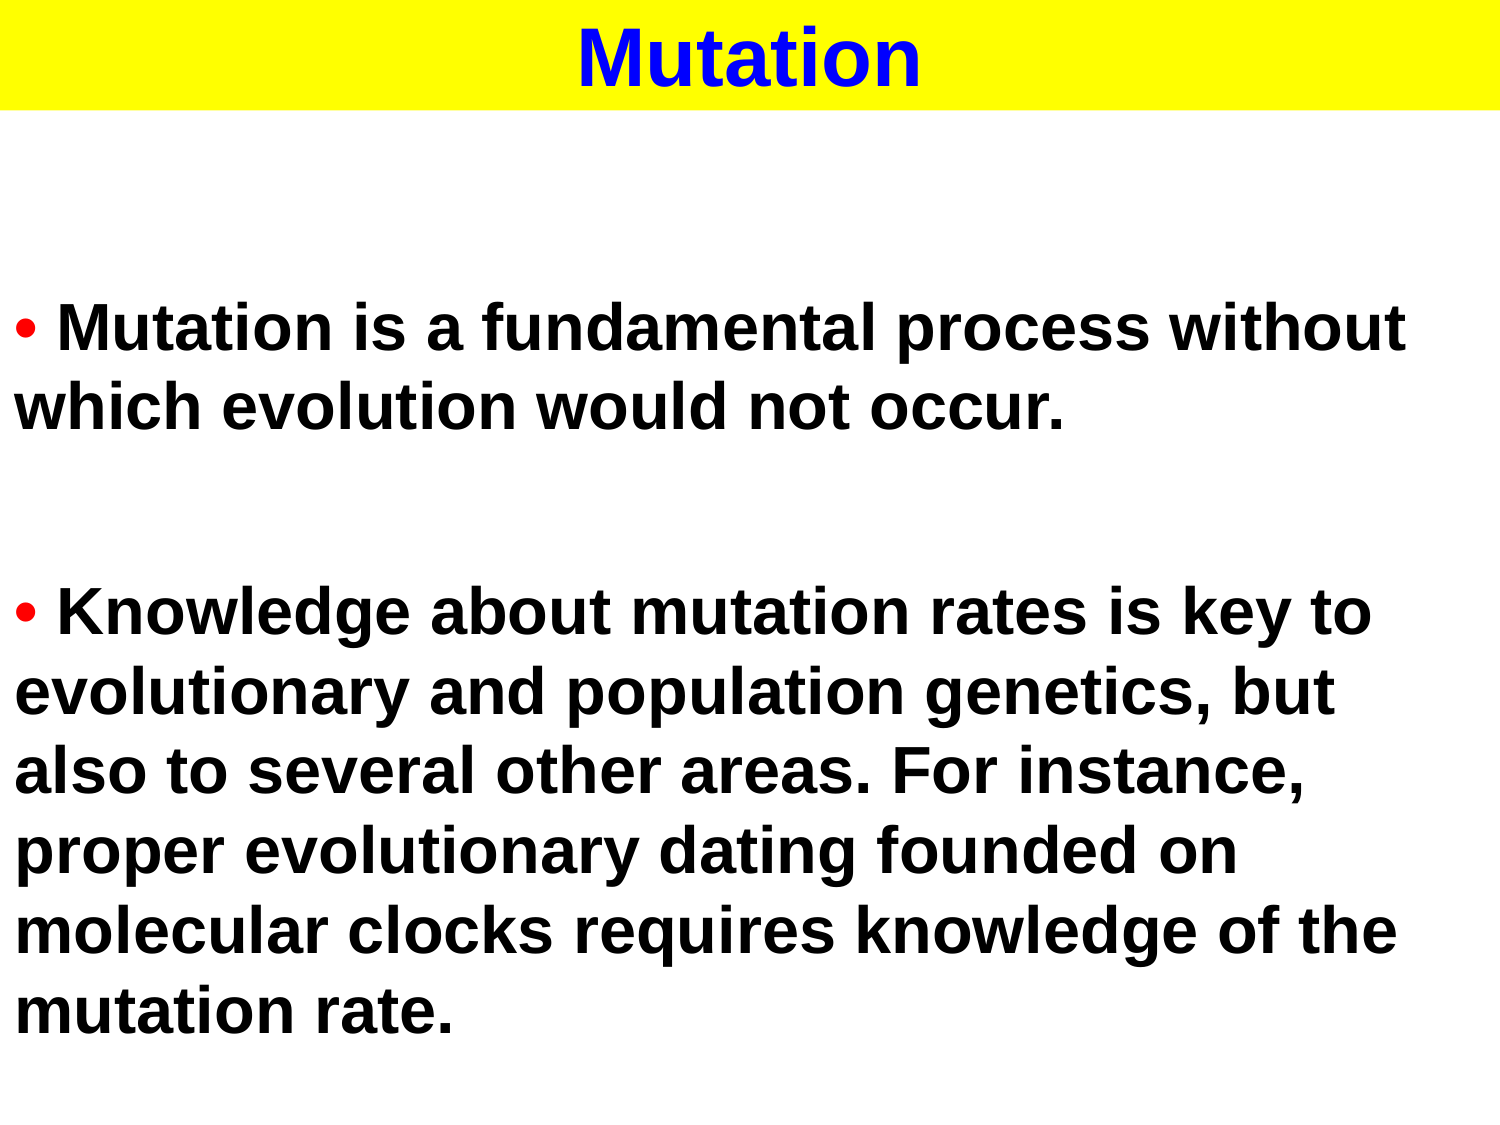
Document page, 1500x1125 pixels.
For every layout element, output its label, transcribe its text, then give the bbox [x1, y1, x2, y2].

text_box • Knowledge about mutation rates is key to evolutionary and population genetics, but also to several other areas. For instance, proper evolutionary dating founded on molecular clocks requires knowledge of the mutation rate. [0, 560, 1500, 1055]
text_box • Mutation is a fundamental process without which evolution would not occur. [0, 275, 1500, 451]
text_box Mutation [0, 0, 1500, 111]
